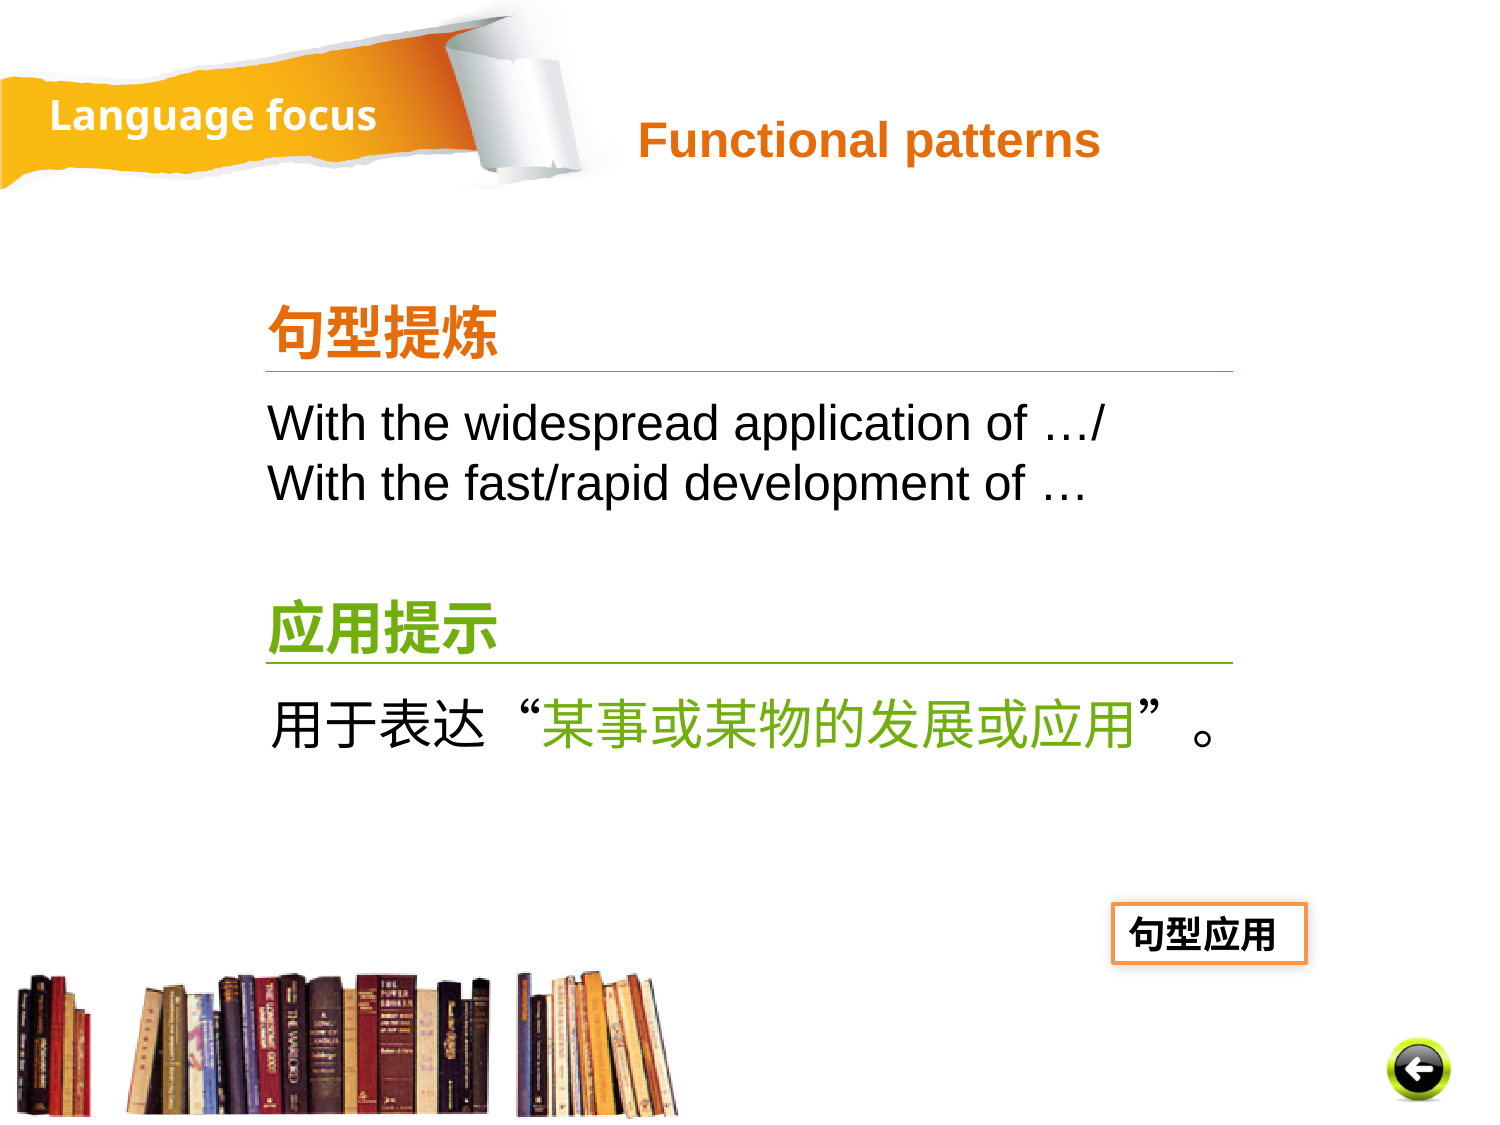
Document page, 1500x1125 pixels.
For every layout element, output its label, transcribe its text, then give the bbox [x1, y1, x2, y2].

text_box With the widespread application of …/ With the fast/rapid development of … [252, 383, 1282, 518]
picture [1381, 1031, 1454, 1107]
text_box 句型提炼 [252, 288, 573, 374]
text_box 应用提示 [252, 583, 560, 669]
text_box Functional patterns [625, 99, 1184, 175]
text_box 句型应用 [1111, 902, 1308, 965]
picture [0, 0, 621, 190]
text_box 用于表达“某事或某物的发展或应用”。 [230, 689, 1282, 849]
picture [0, 963, 691, 1122]
